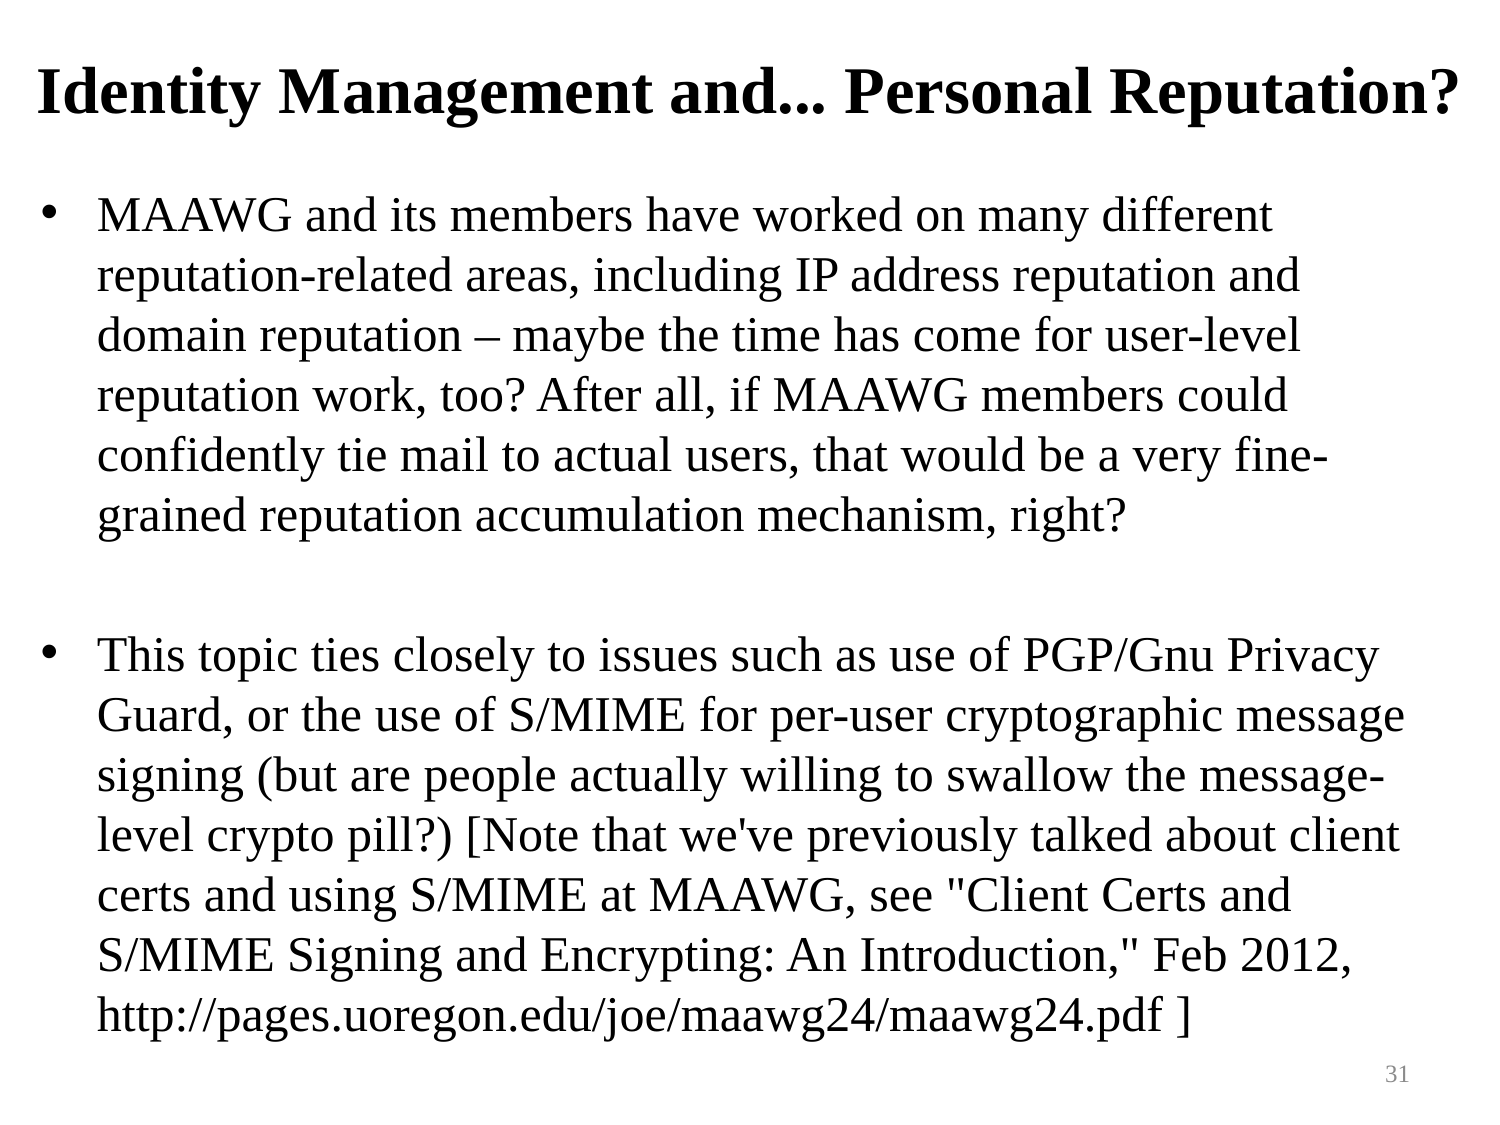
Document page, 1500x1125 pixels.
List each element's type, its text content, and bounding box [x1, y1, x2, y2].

title Identity Management and... Personal Reputation? [0, 28, 1500, 145]
slide_number 31 [1074, 1042, 1425, 1103]
list MAAWG and its members have worked on many different reputation-related areas, including IP address reputation and domain reputation – maybe the time has come for user-level reputation work, too? After all, if MAAWG members could confidently tie mail to actual users, that would be a very fine-grained reputation accumulation mechanism, right? This topic ties closely to issues such as use of PGP/Gnu Privacy Guard, or the use of S/MIME for per-user cryptographic message signing (but are people actually willing to swallow the message-level crypto pill?) [Note that we've previously talked about client certs and using S/MIME at MAAWG, see "Client Certs and S/MIME Signing and Encrypting: An Introduction," Feb 2012, http://pages.uoregon.edu/joe/maawg24/maawg24.pdf ] [25, 173, 1471, 1098]
